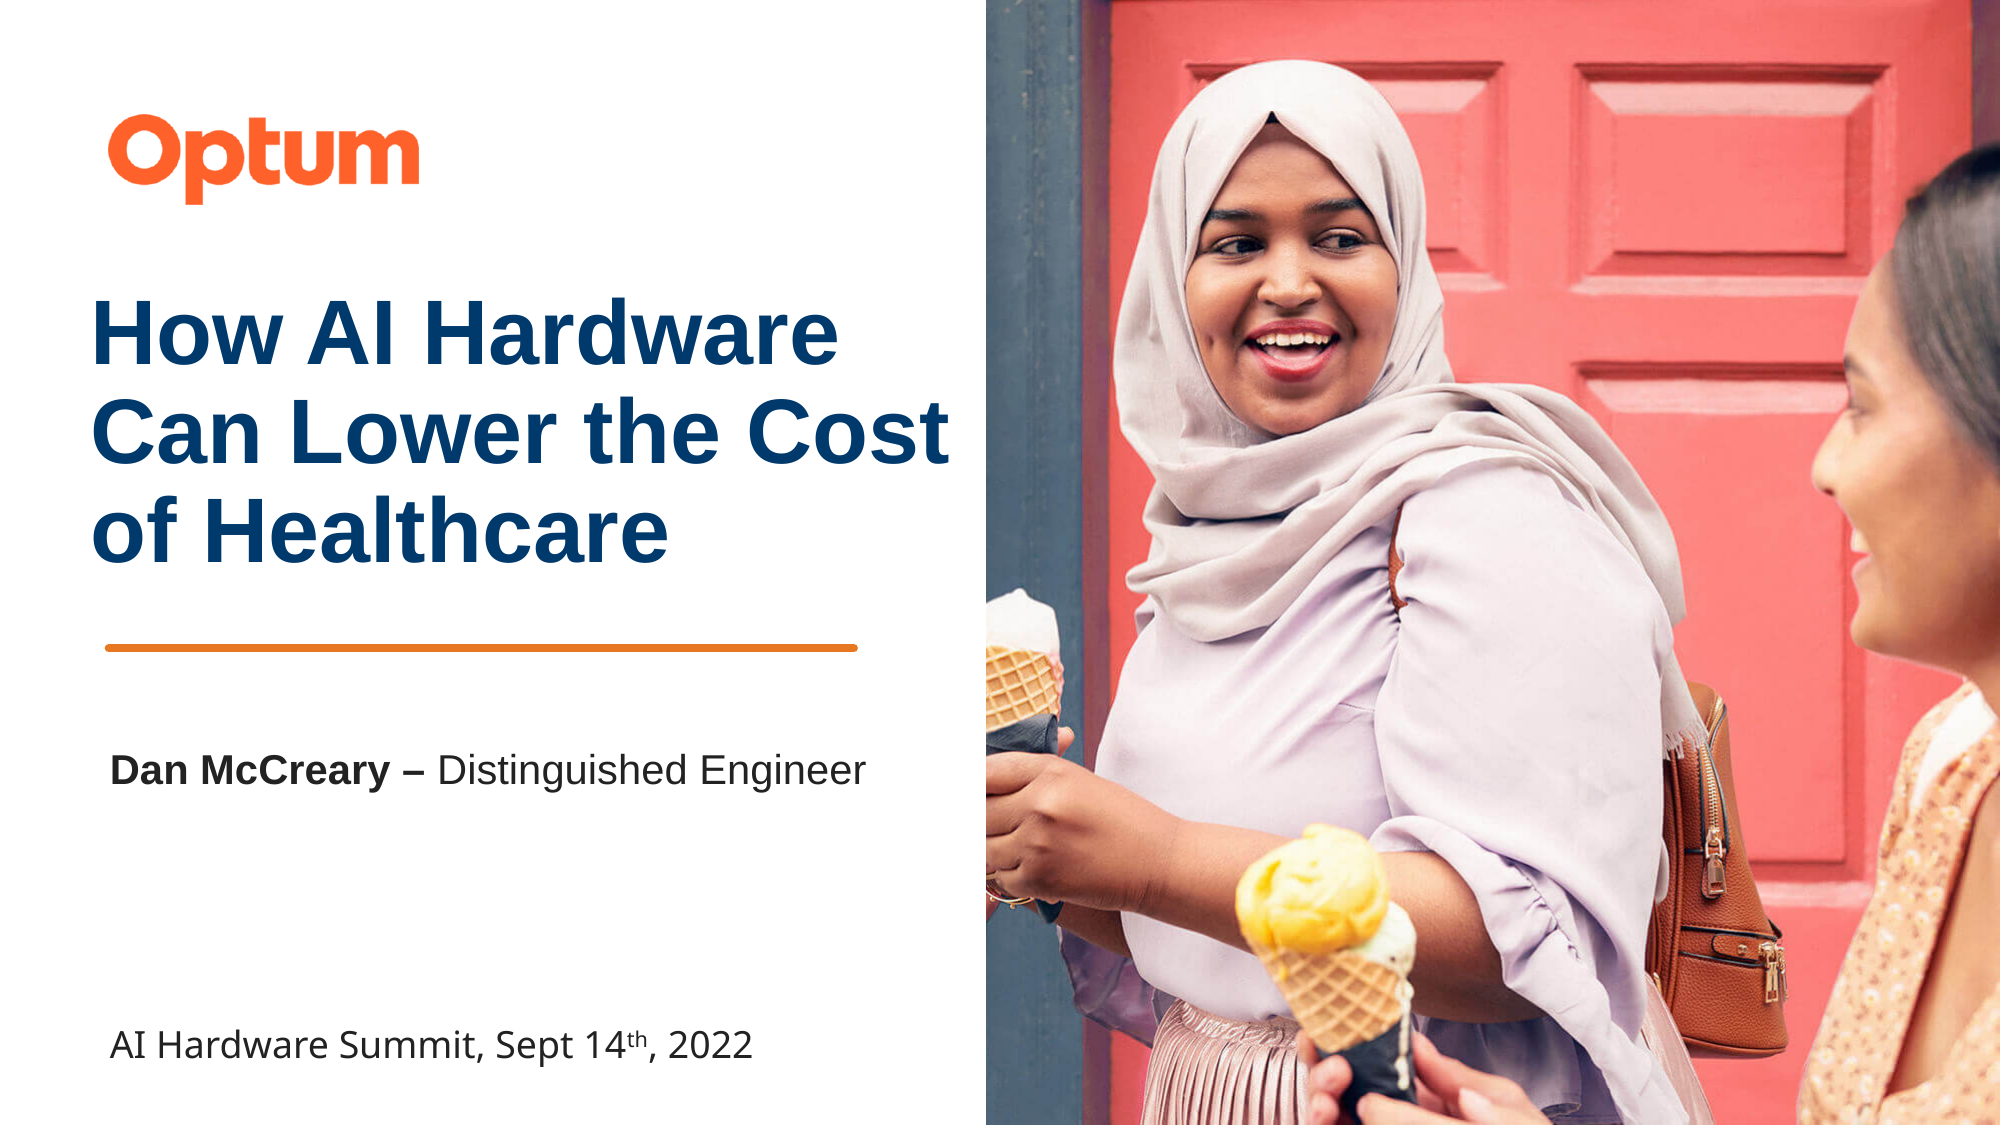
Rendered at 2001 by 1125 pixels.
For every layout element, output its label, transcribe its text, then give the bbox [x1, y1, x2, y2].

subtitle Dan McCreary – Distinguished Engineer [109, 692, 973, 895]
picture [986, 0, 2000, 1125]
picture [108, 90, 424, 213]
title How AI Hardware Can Lower the Cost of Healthcare [90, 282, 954, 583]
list AI Hardware Summit, Sept 14th, 2022 [109, 1020, 927, 1067]
